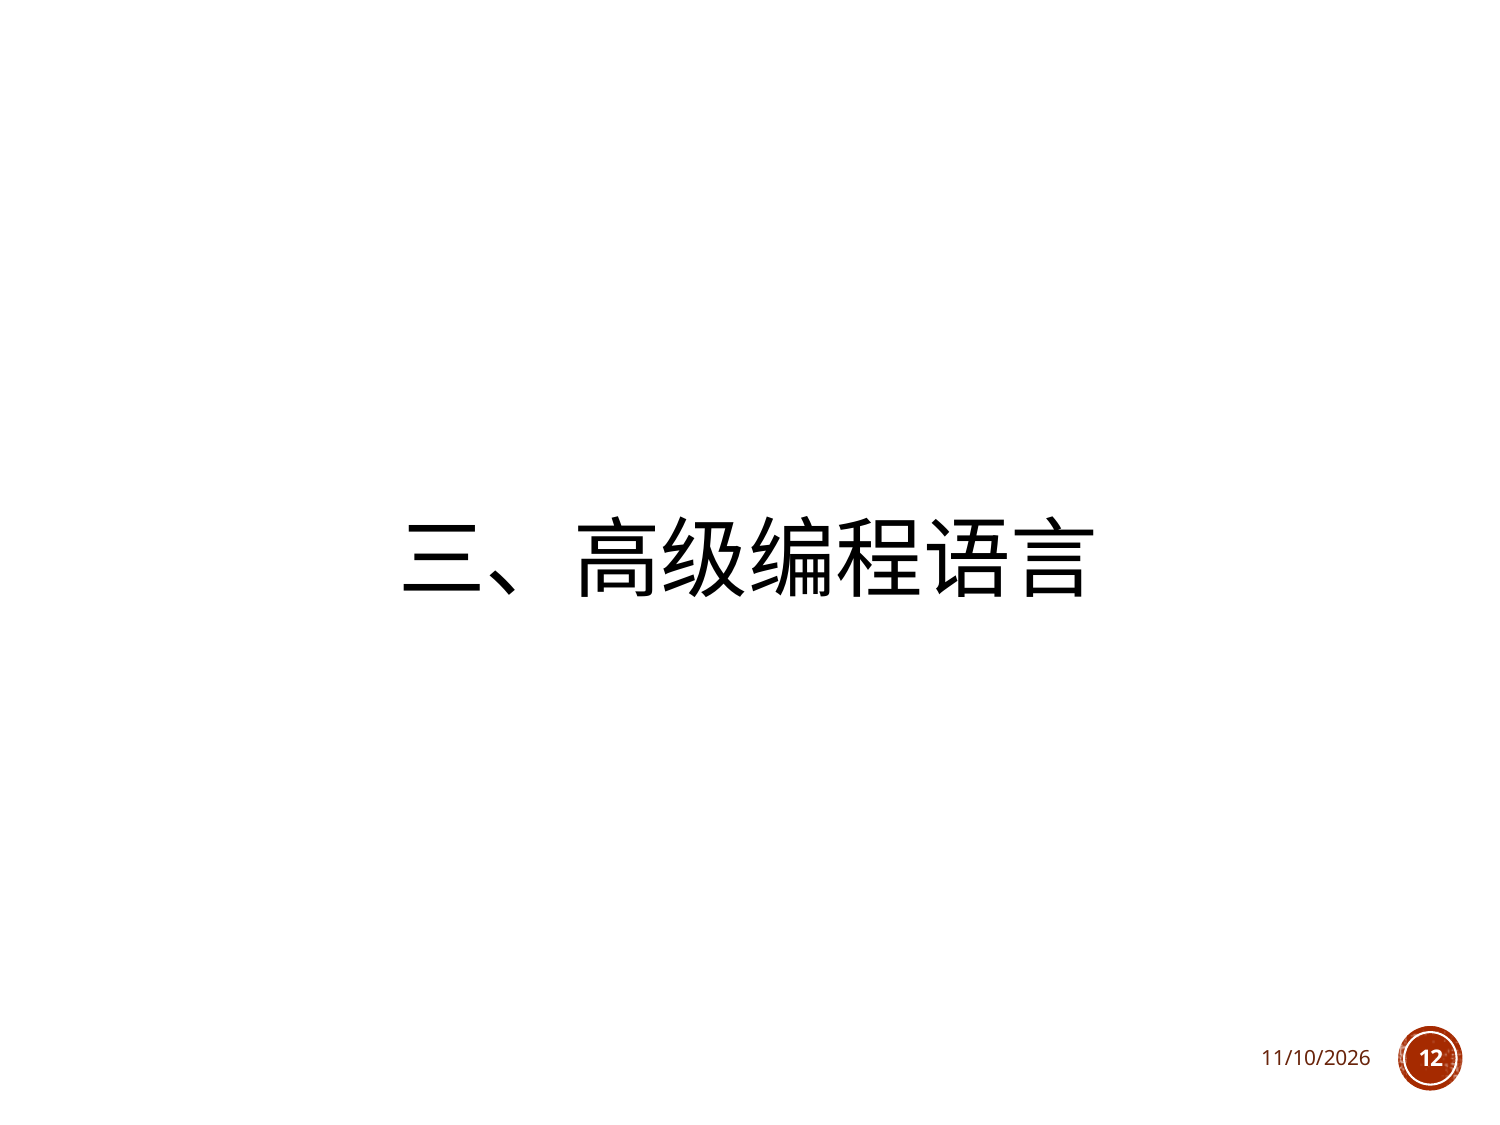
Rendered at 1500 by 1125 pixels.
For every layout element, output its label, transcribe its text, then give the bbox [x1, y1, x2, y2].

title 三、高级编程语言 [110, 430, 1386, 695]
slide_number 12 [1391, 1028, 1471, 1089]
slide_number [982, 1028, 1386, 1089]
